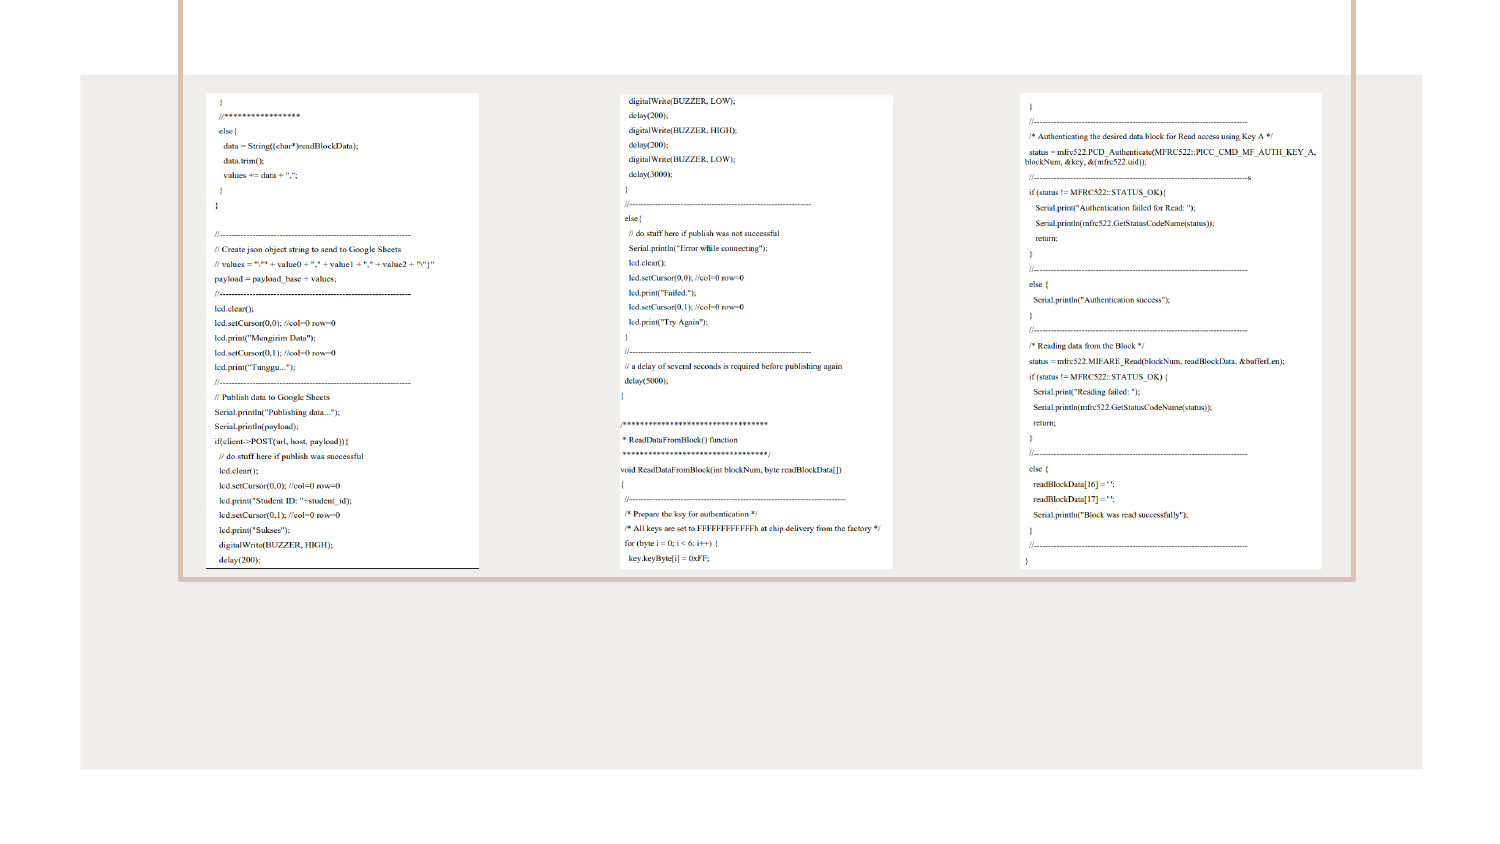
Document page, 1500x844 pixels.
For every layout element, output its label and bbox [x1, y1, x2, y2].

picture [206, 93, 480, 569]
picture [620, 93, 894, 569]
picture [1020, 93, 1322, 569]
